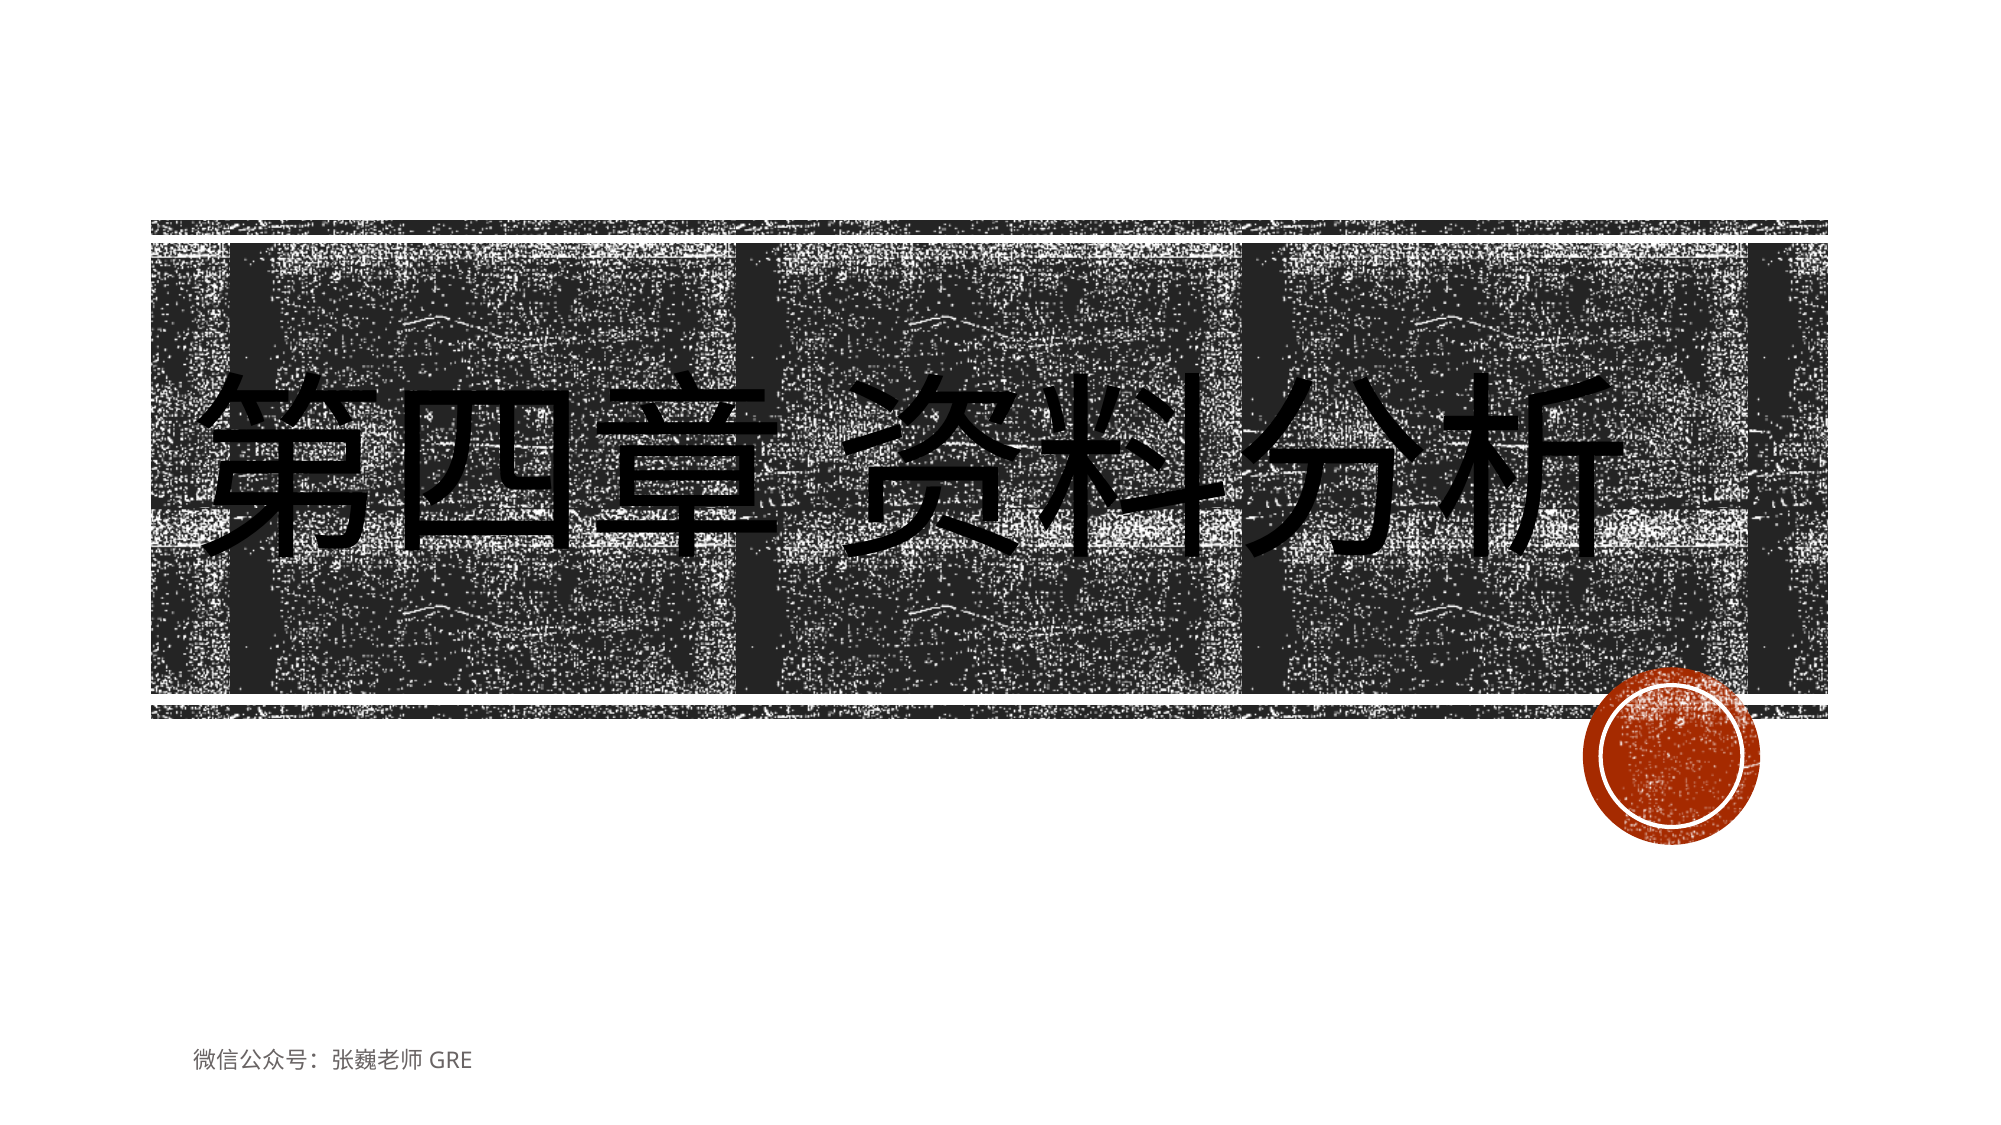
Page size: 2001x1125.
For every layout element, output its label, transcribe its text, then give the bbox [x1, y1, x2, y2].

footer 微信公众号：张巍老师GRE [178, 1028, 1217, 1089]
title 第四章 资料分析 [172, 234, 1808, 733]
